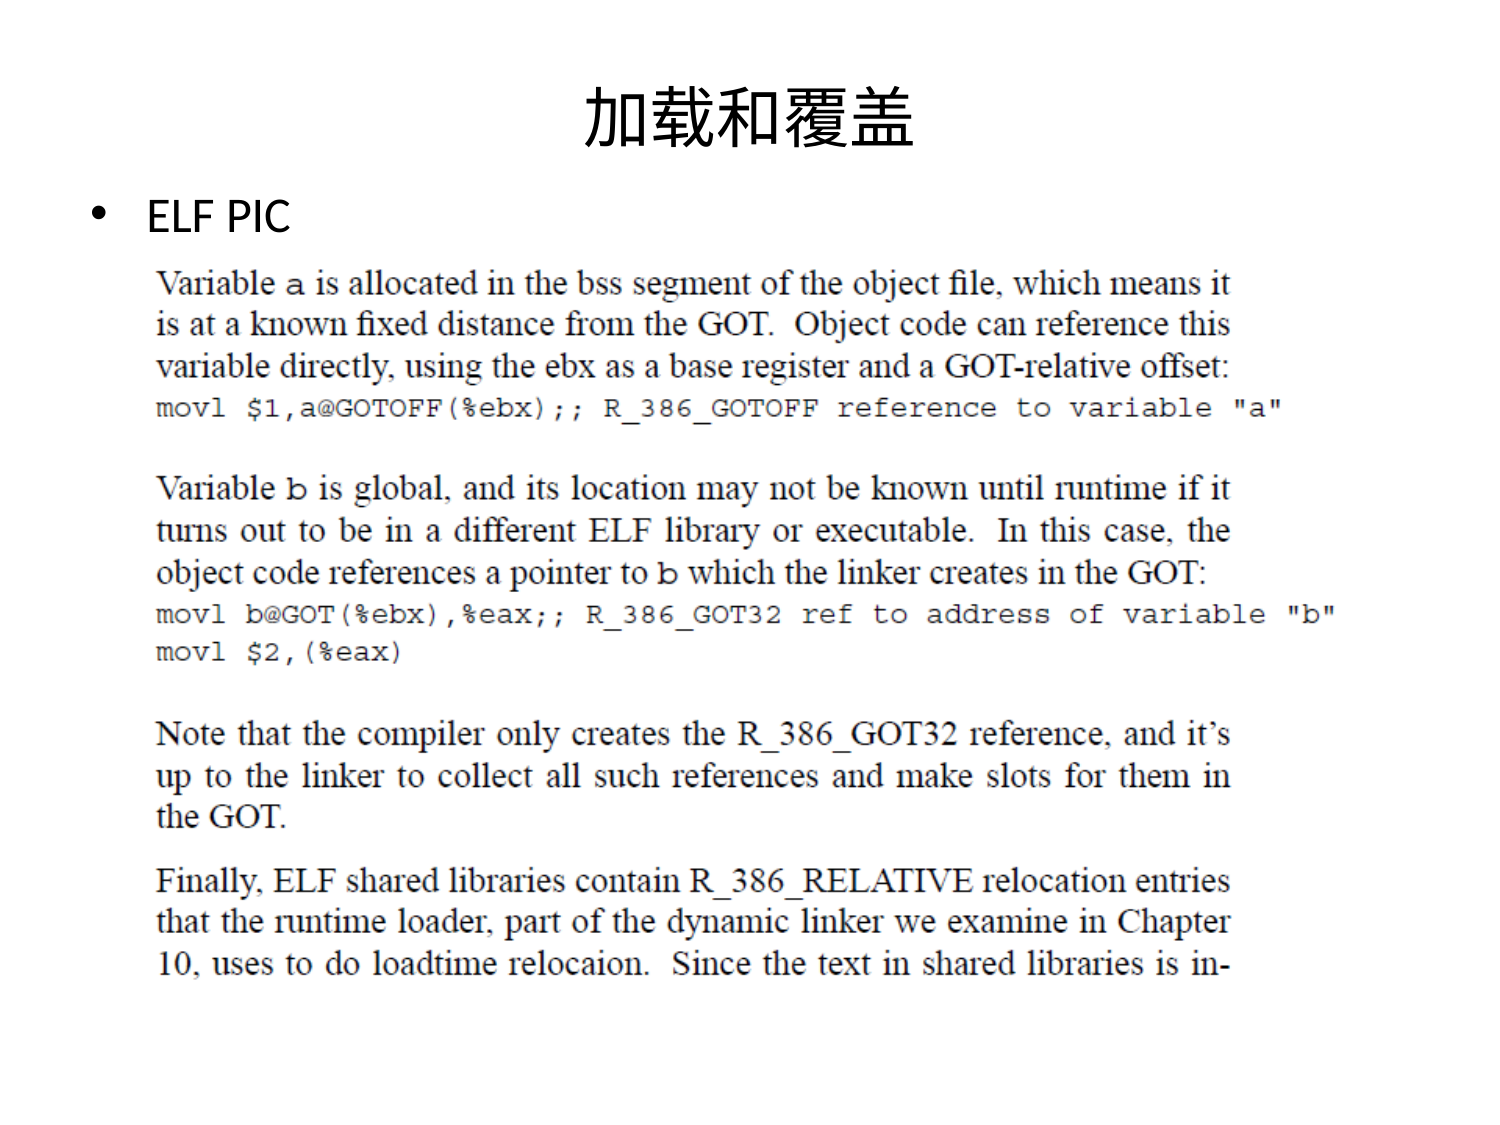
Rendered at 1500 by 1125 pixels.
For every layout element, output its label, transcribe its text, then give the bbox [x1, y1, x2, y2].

picture [149, 262, 1341, 984]
title 加载和覆盖 [75, 45, 1425, 174]
list ELF PIC [75, 174, 1425, 1100]
